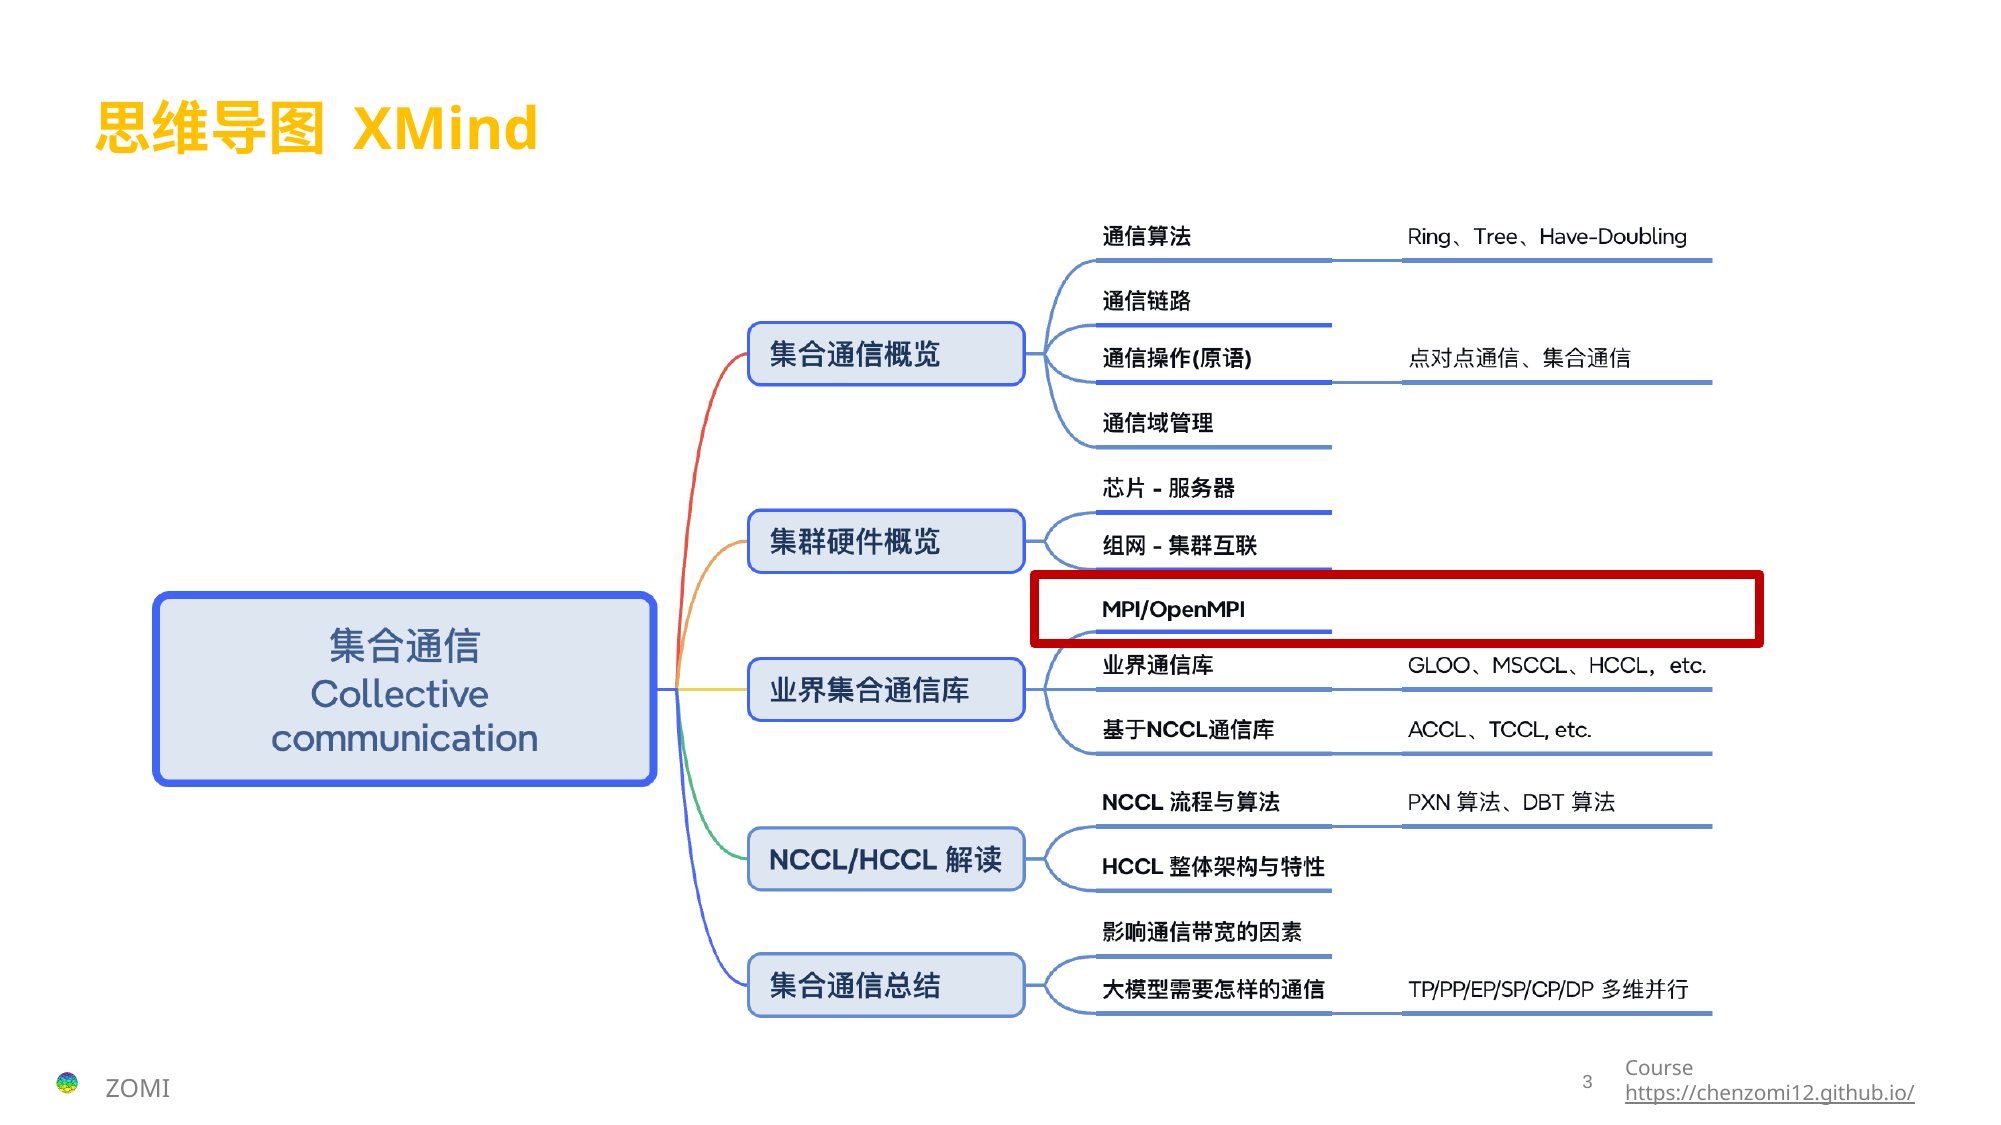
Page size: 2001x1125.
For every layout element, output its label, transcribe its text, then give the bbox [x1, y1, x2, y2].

picture [96, 210, 1760, 1043]
picture [57, 1073, 77, 1093]
title 思维导图 XMind [79, 78, 1910, 175]
